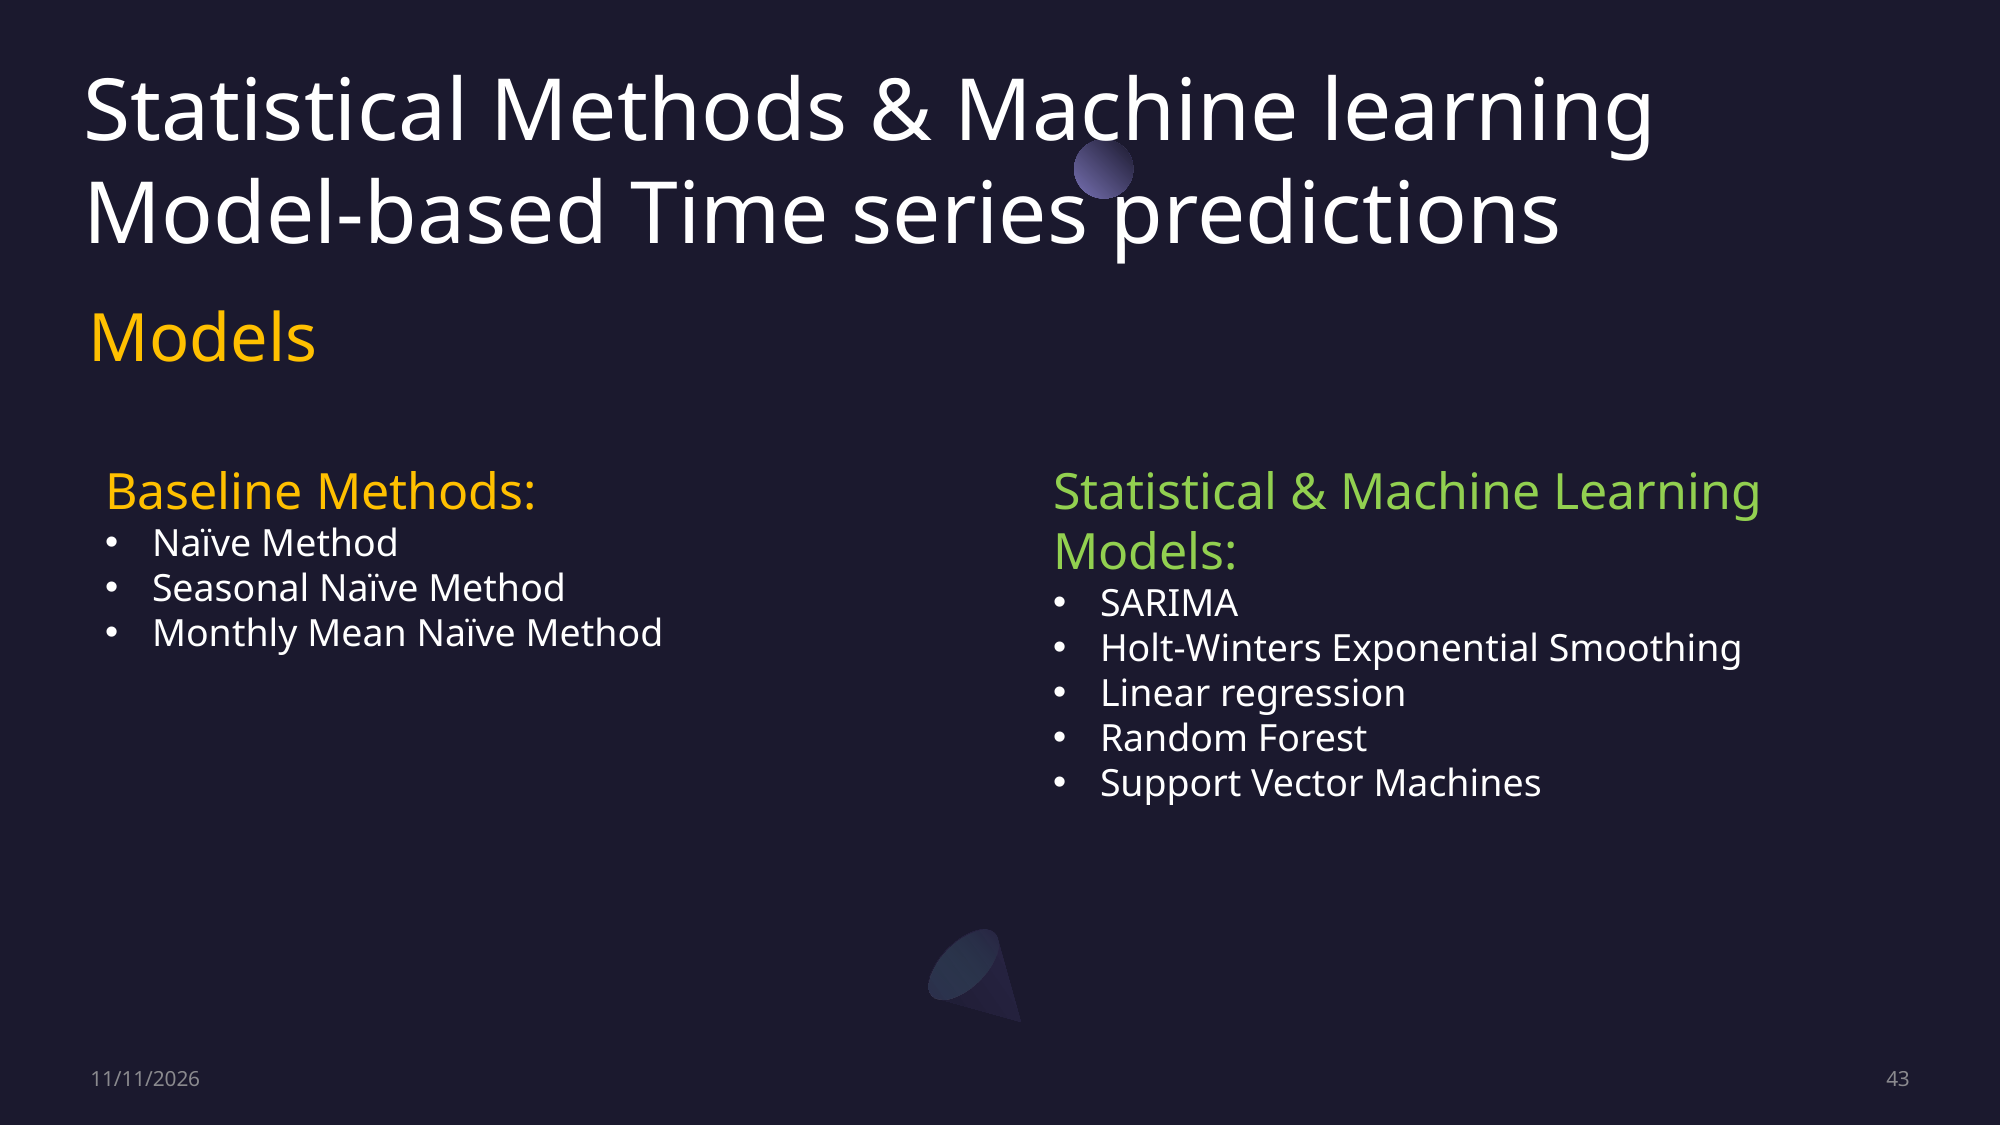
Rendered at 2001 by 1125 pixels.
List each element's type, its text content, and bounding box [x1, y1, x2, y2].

text_box Statistical Methods & Machine learning Model-based Time series predictions [83, 51, 1859, 261]
text_box Models [74, 287, 1479, 383]
slide_number 43 [1632, 1067, 1910, 1093]
text_box Baseline Methods: Naïve Method Seasonal Naïve Method Monthly Mean Naïve Method [90, 451, 707, 662]
text_box Statistical & Machine Learning Models: SARIMA Holt-Winters Exponential Smoothing Linear regression Random Forest Support Vector Machines [1038, 451, 1859, 812]
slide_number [90, 1067, 522, 1093]
